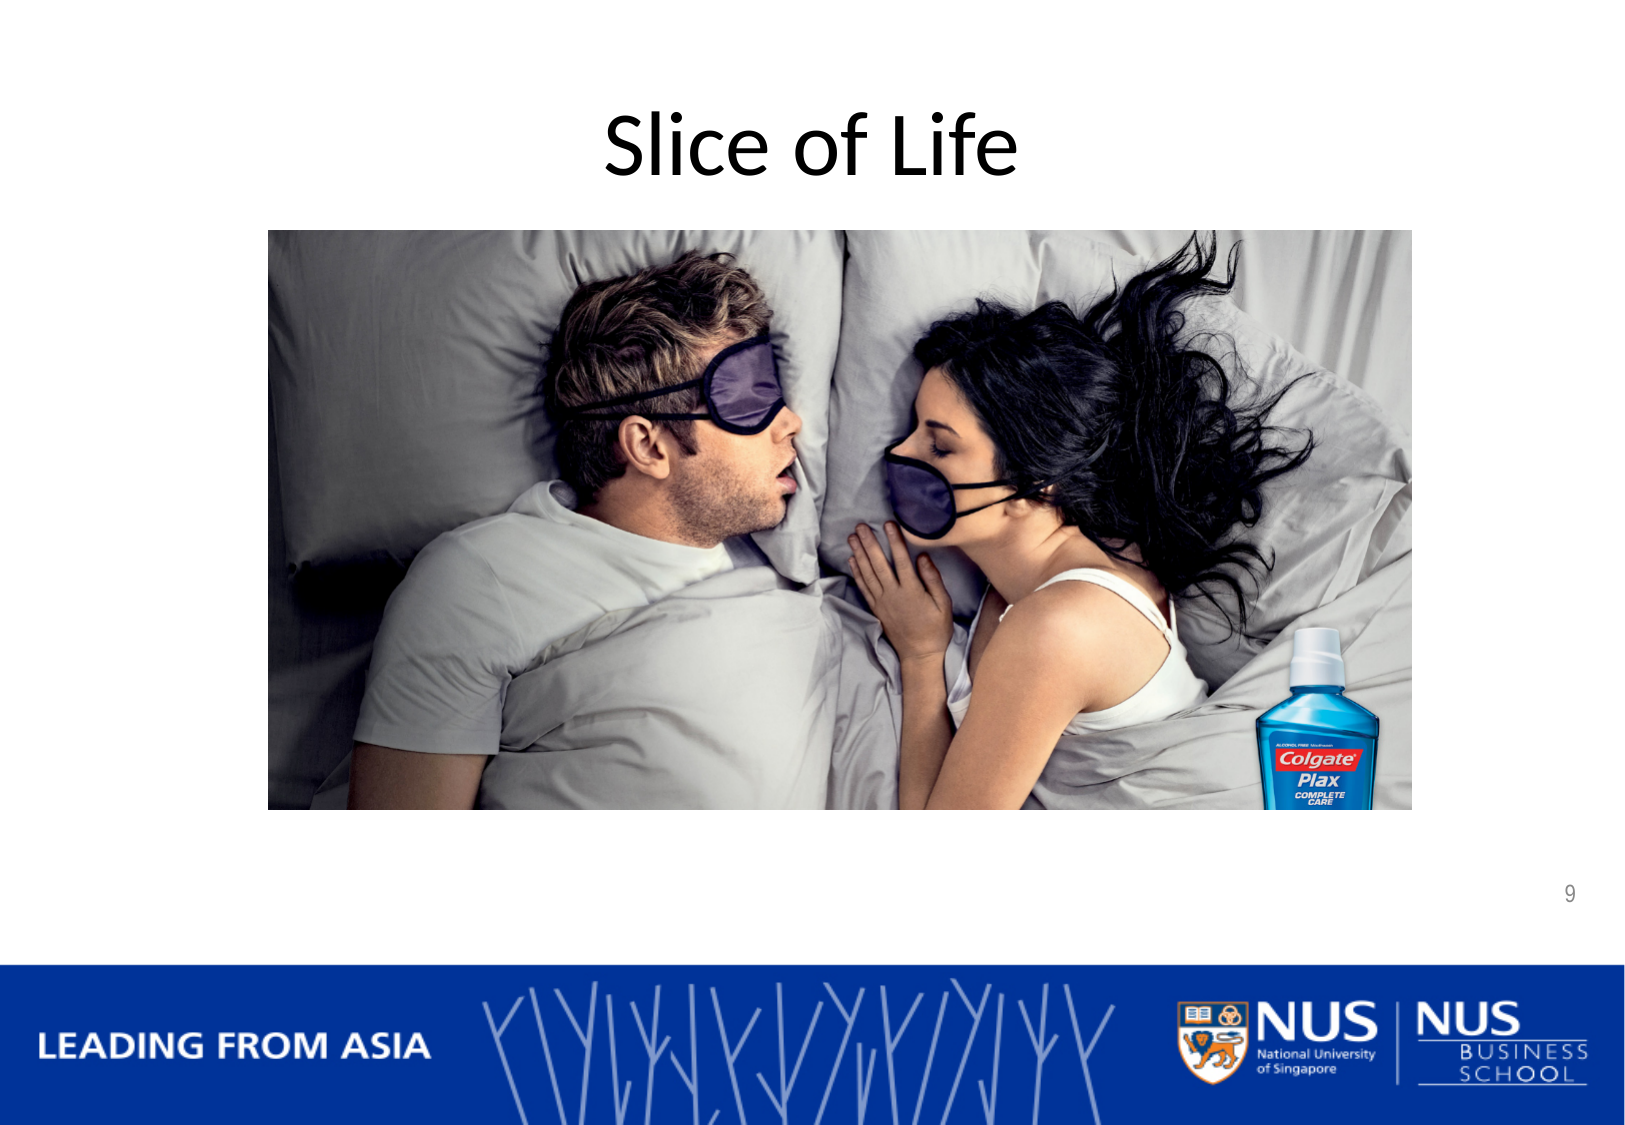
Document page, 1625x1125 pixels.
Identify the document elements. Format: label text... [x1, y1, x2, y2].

title Slice of Life [81, 45, 1544, 233]
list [267, 230, 1412, 810]
picture [0, 0, 1625, 1125]
slide_number 9 [1212, 862, 1592, 923]
